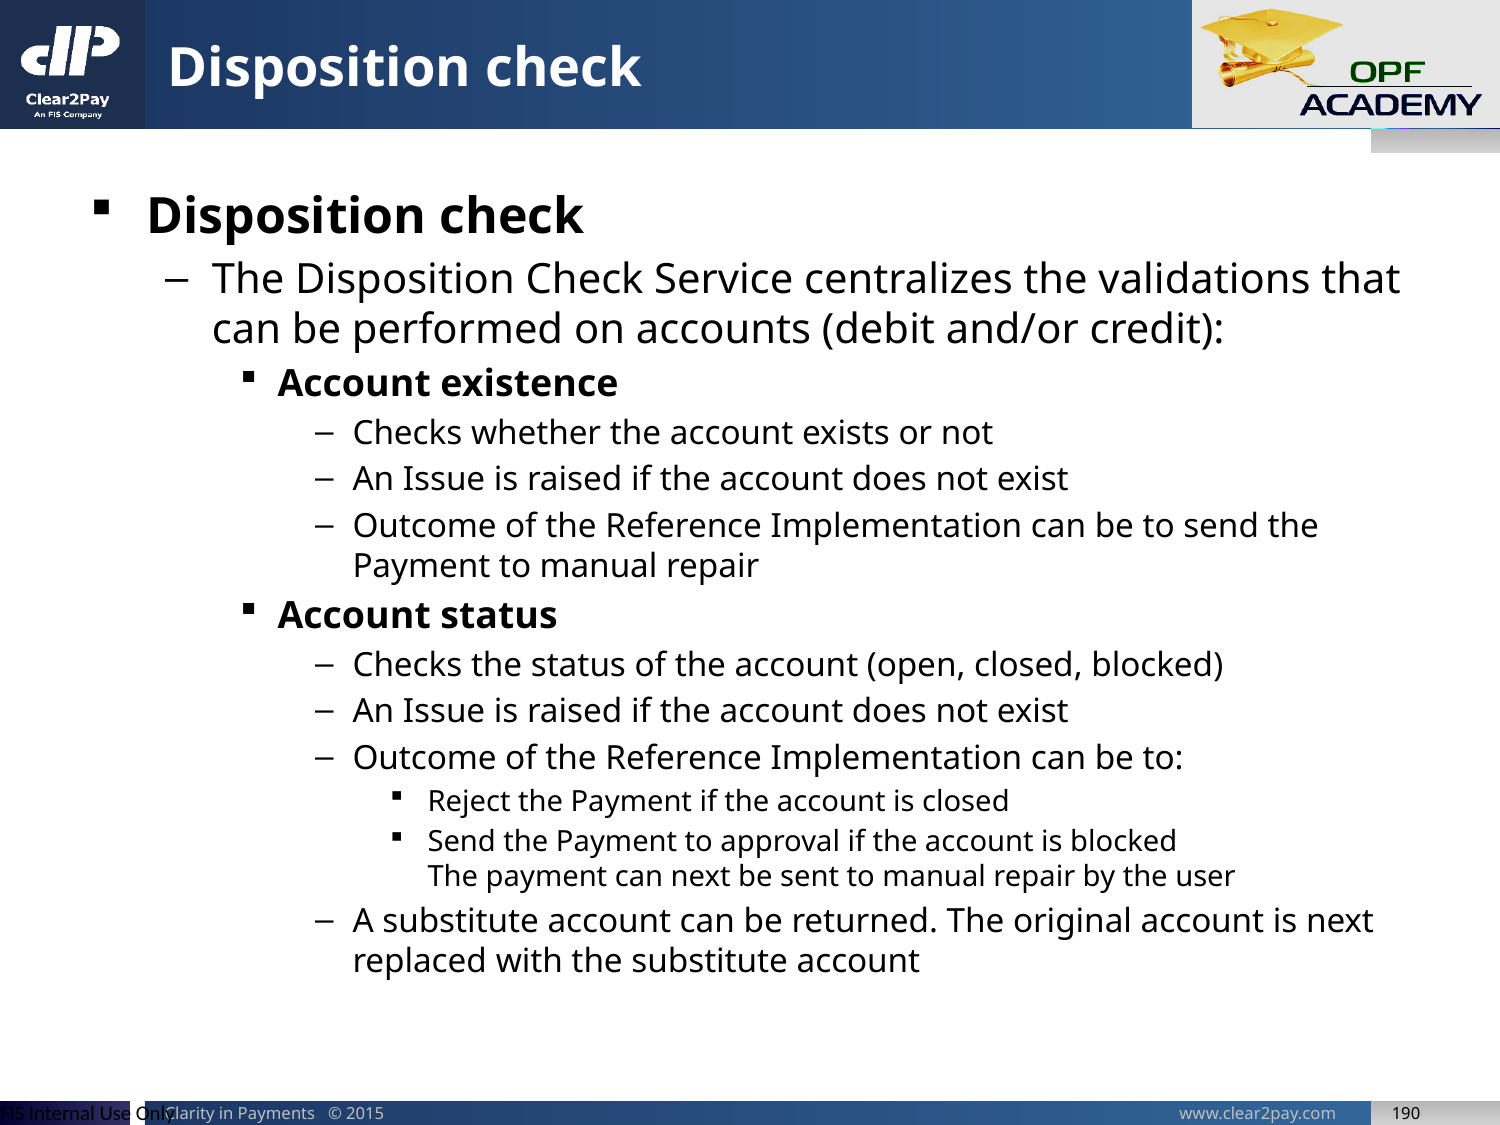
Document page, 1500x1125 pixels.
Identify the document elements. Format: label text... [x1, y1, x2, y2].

list Disposition check The Disposition Check Service centralizes the validations that can be performed on accounts (debit and/or credit): Account existence Checks whether the account exists or not An Issue is raised if the account does not exist Outcome of the Reference Implementation can be to send the Payment to manual repair Account status Checks the status of the account (open, closed, blocked) An Issue is raised if the account does not exist Outcome of the Reference Implementation can be to: Reject the Payment if the account is closed Send the Payment to approval if the account is blocked The payment can next be sent to manual repair by the user A substitute account can be returned. The original account is next replaced with the substitute account [75, 175, 1425, 1067]
picture [0, 0, 145, 129]
title Disposition check [152, 0, 1372, 129]
picture [1372, 0, 1500, 129]
